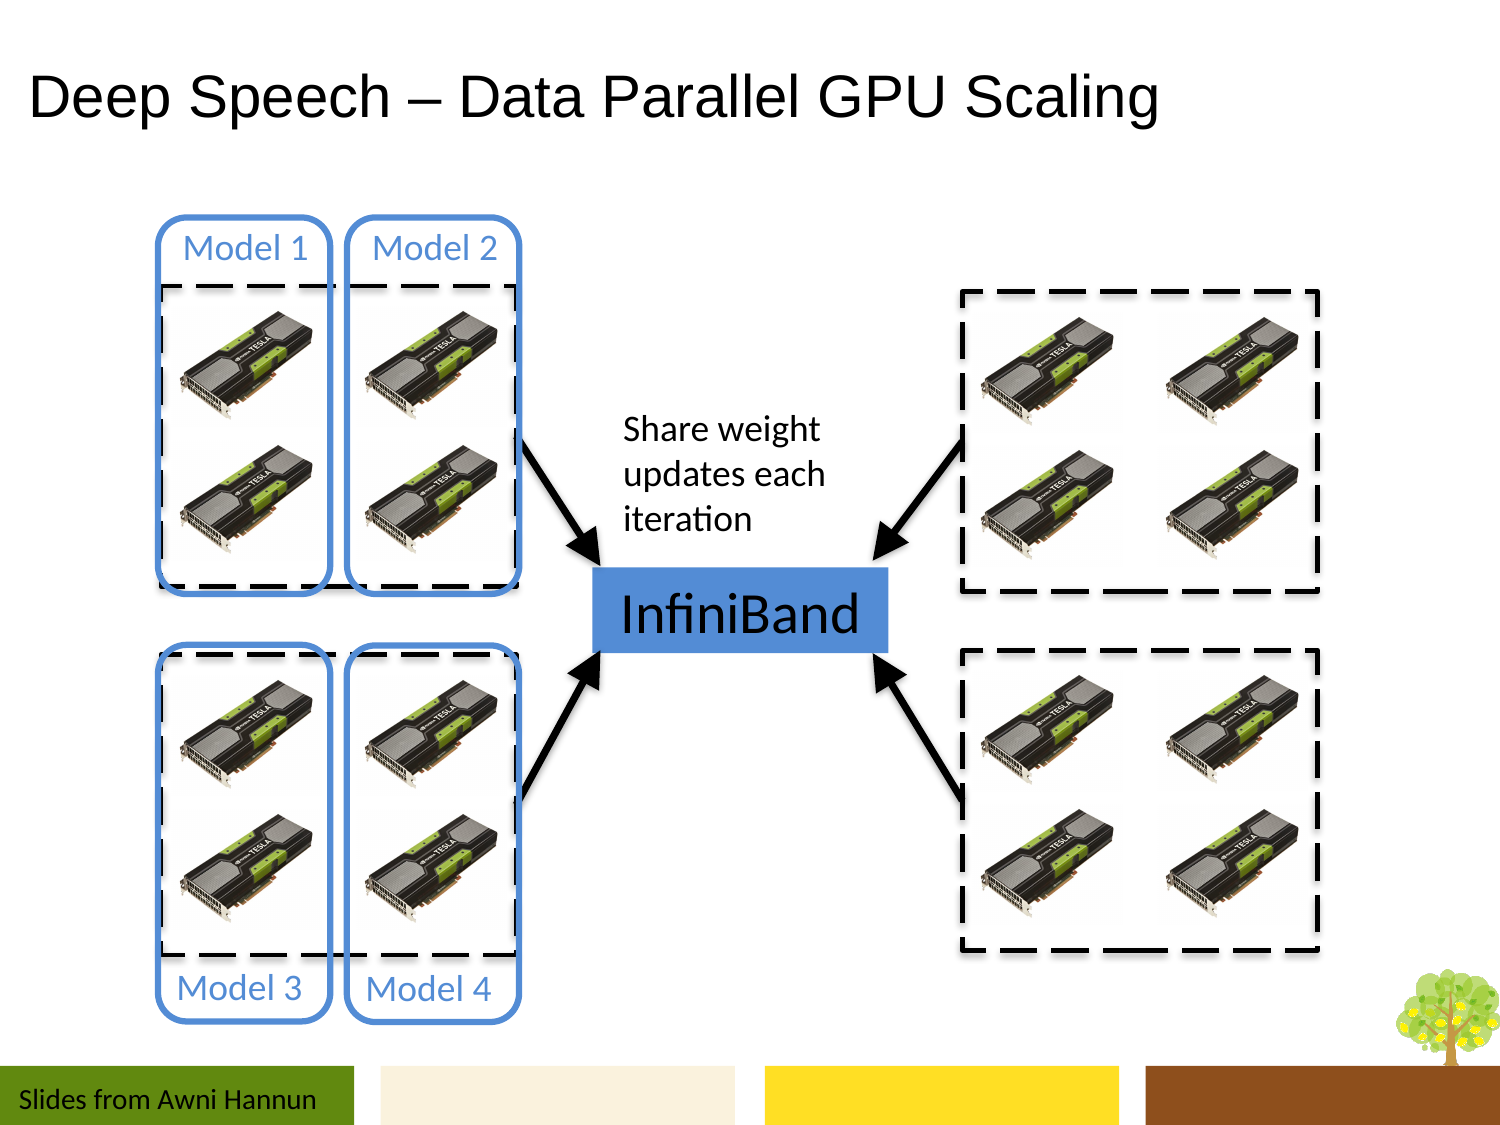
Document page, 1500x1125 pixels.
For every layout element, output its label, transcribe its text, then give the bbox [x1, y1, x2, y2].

text_box [962, 291, 1318, 592]
text_box Share weight updates each iteration [608, 395, 904, 548]
picture [1157, 671, 1308, 792]
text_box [872, 441, 963, 561]
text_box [872, 653, 963, 801]
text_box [157, 215, 540, 595]
picture [1157, 312, 1308, 433]
picture [1157, 804, 1308, 925]
picture [972, 670, 1123, 792]
text_box [962, 650, 1318, 951]
text_box Slides from Awni Hannun [3, 1073, 715, 1123]
title Deep Speech – Data Parallel GPU Scaling [13, 19, 1263, 177]
picture [972, 804, 1123, 925]
picture [972, 312, 1123, 433]
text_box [157, 644, 534, 1023]
text_box InfiniBand [592, 567, 889, 654]
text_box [540, 436, 601, 567]
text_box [534, 650, 601, 805]
picture [1396, 969, 1500, 1066]
picture [972, 445, 1123, 567]
picture [1157, 445, 1308, 567]
